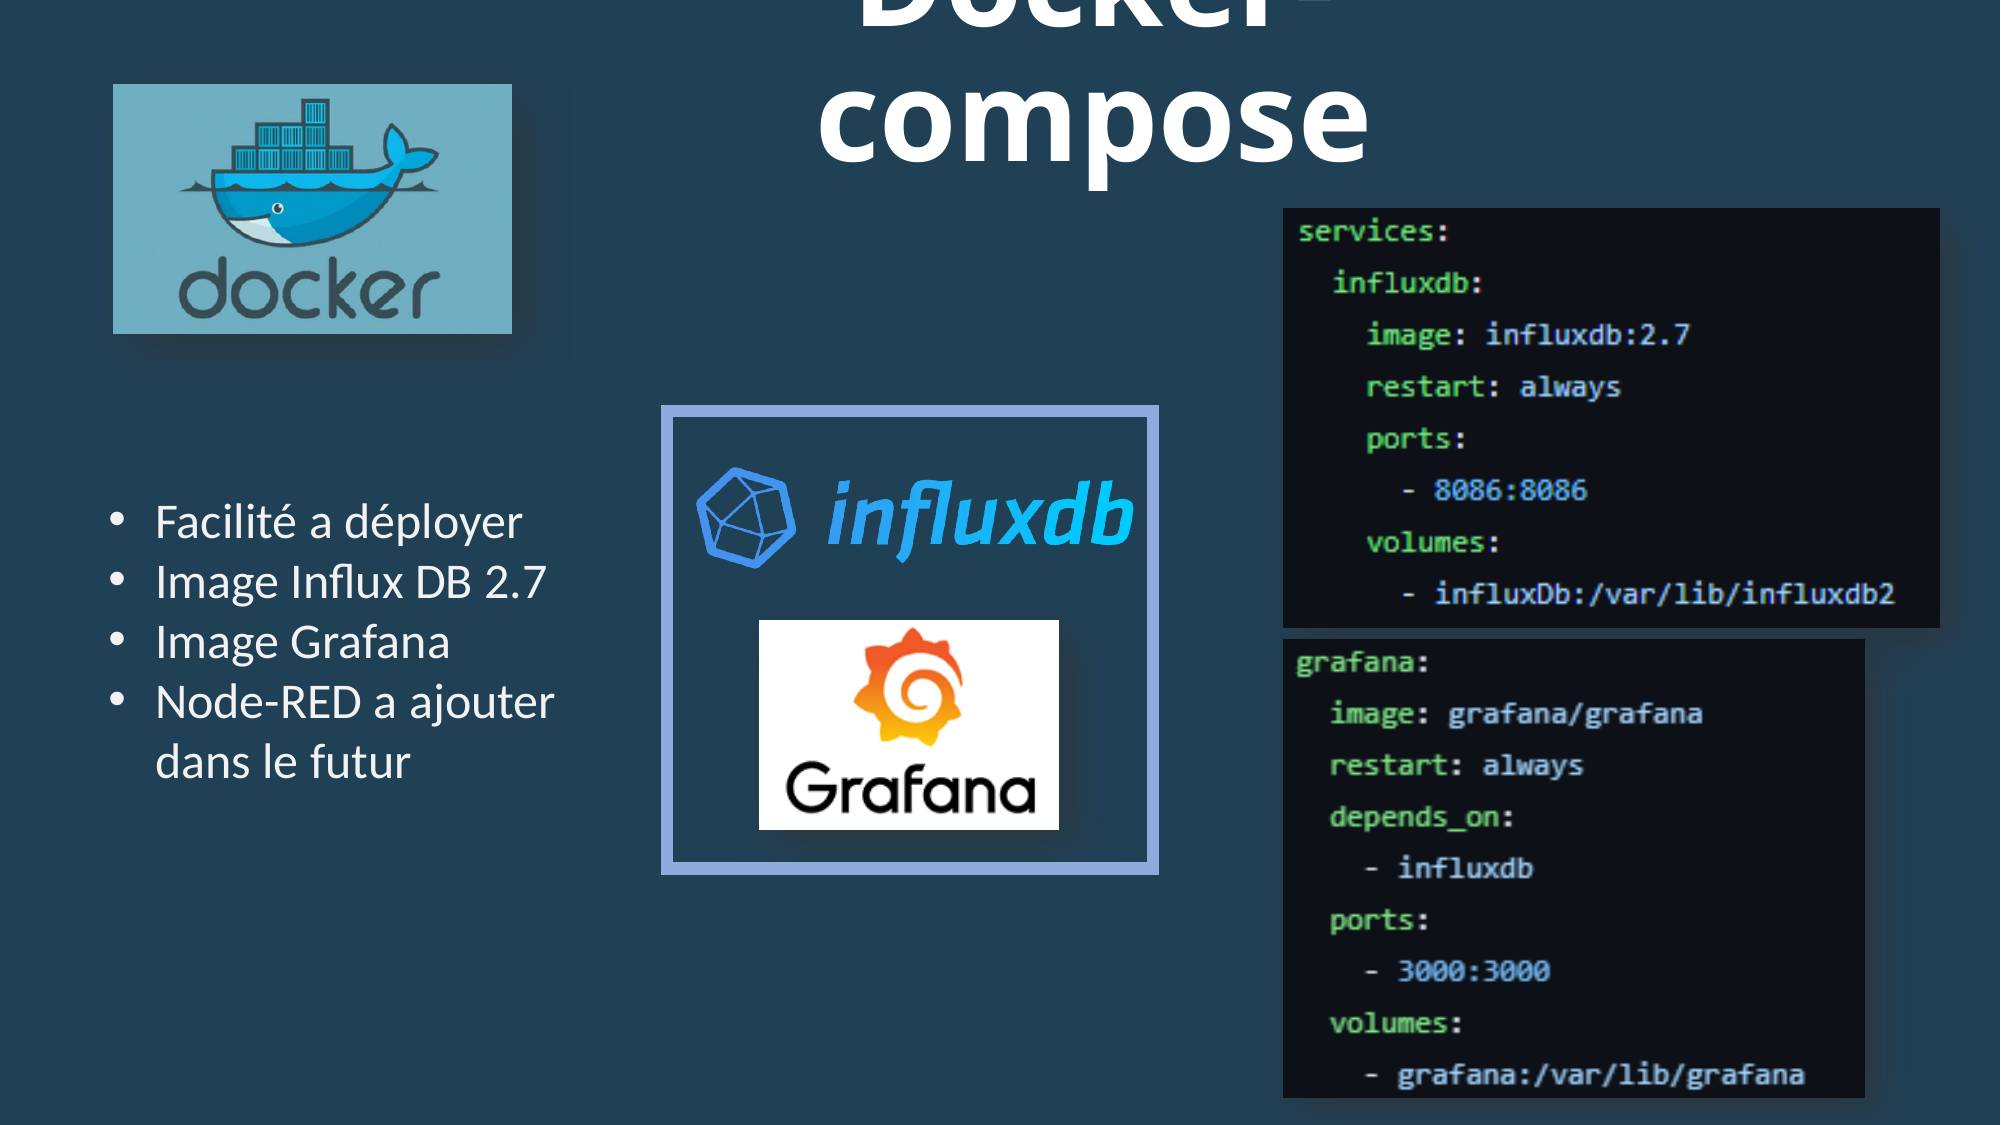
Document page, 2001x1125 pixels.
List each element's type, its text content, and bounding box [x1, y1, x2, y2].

picture [759, 620, 1059, 830]
title Docker-compose [576, 27, 1612, 197]
picture [1283, 639, 1865, 1098]
text_box [666, 410, 1154, 870]
text_box Facilité a déployer Image Influx DB 2.7 Image Grafana Node-RED a ajouter dans le futur [93, 480, 621, 796]
picture [1283, 208, 1940, 628]
picture [672, 445, 1144, 585]
picture [113, 84, 512, 334]
